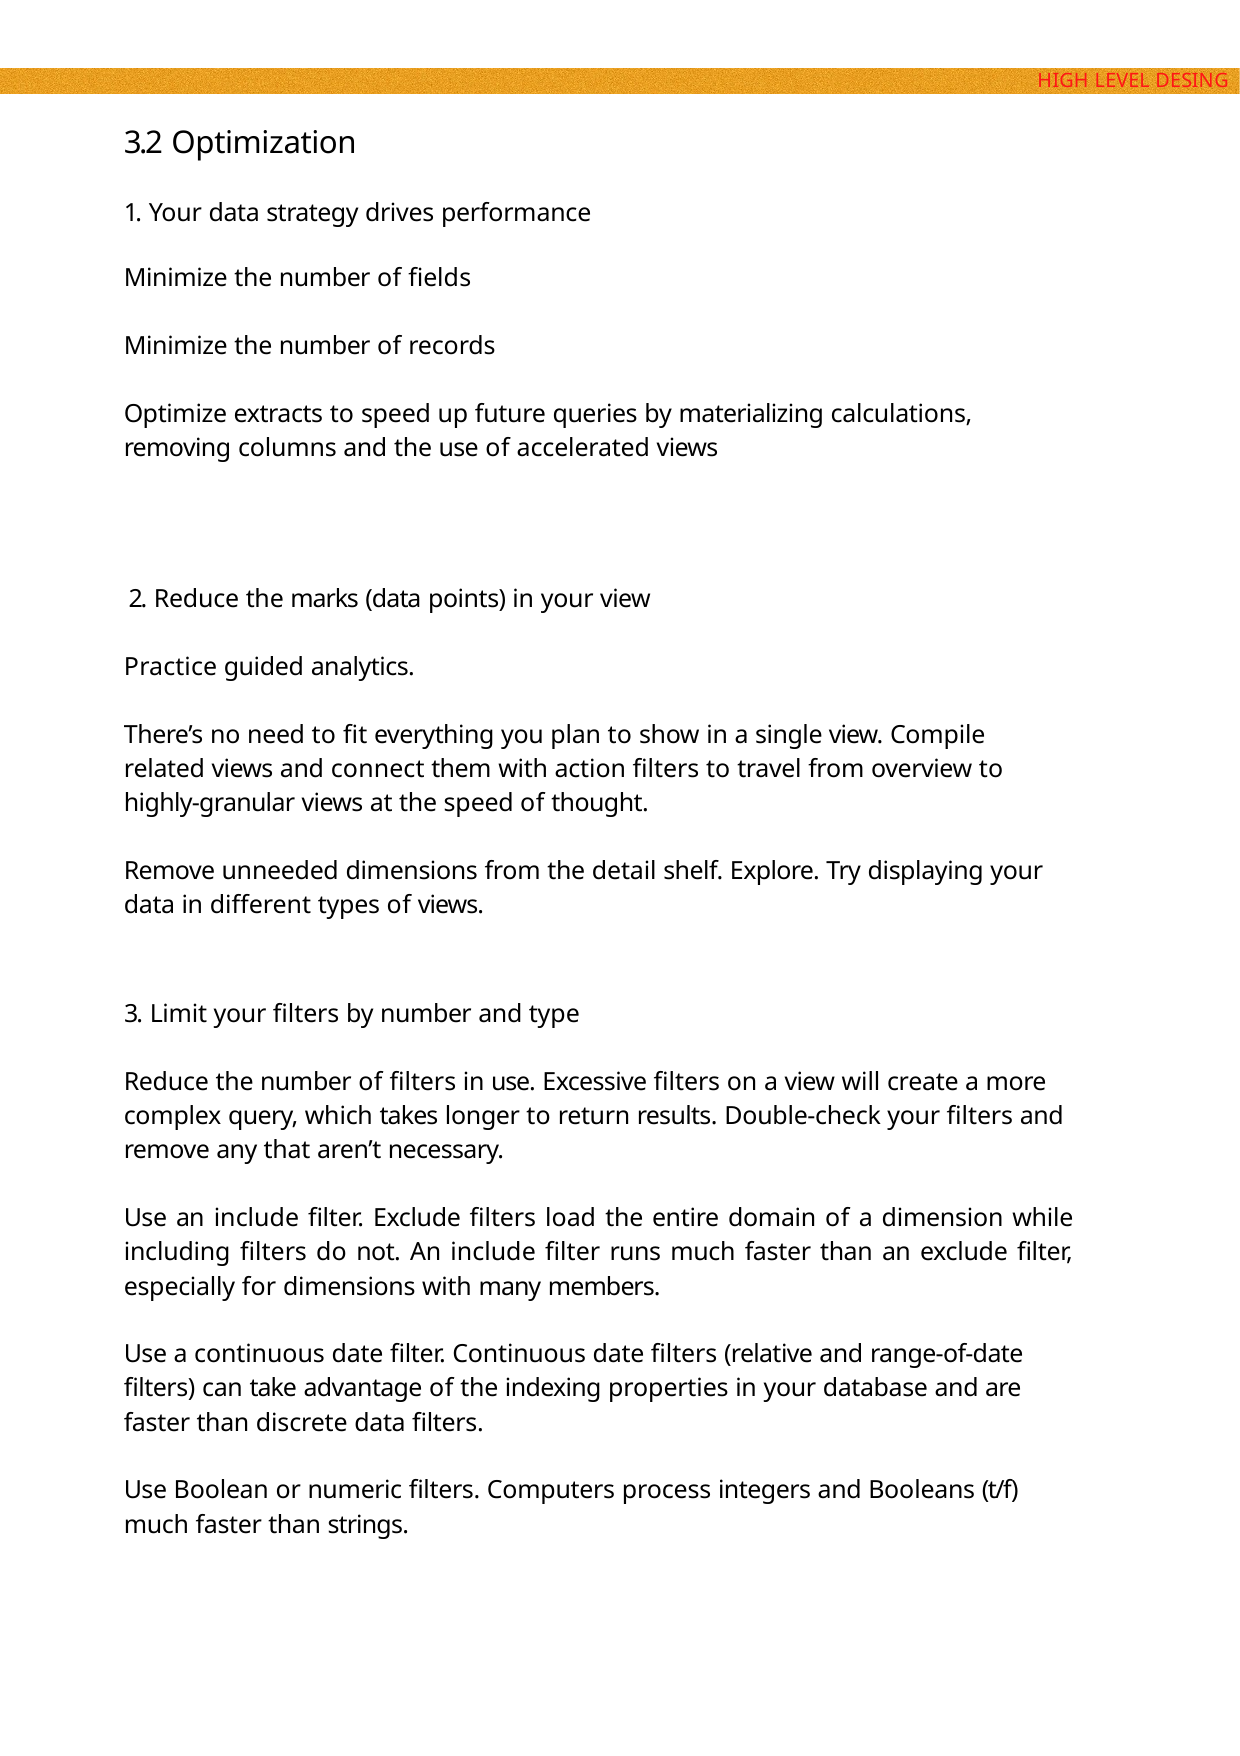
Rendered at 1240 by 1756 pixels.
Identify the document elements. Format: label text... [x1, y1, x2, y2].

text_box 3.2 Optimization 1. Your data strategy drives performance Minimize the number of fields Minimize the number of records Optimize extracts to speed up future queries by materializing calculations, removing columns and the use of accelerated views [121, 120, 1019, 462]
picture [0, 67, 1240, 94]
text_box 2. Reduce the marks (data points) in your view Practice guided analytics. There’s no need to fit everything you plan to show in a single view. Compile related views and connect them with action filters to travel from overview to highly-granular views at the speed of thought. Remove unneeded dimensions from the detail shelf. Explore. Try displaying your data in different types of views. [121, 580, 1092, 919]
text_box 3. Limit your filters by number and type Reduce the number of filters in use. Excessive filters on a view will create a more complex query, which takes longer to return results. Double-check your filters and remove any that aren’t necessary. Use an include filter. Exclude filters load the entire domain of a dimension while including filters do not. An include filter runs much faster than an exclude filter, especially for dimensions with many members. Use a continuous date filter. Continuous date filters (relative and range-of-date filters) can take advantage of the indexing properties in your database and are faster than discrete data filters. Use Boolean or numeric filters. Computers process integers and Booleans (t/f) much faster than strings. [121, 995, 1114, 1538]
